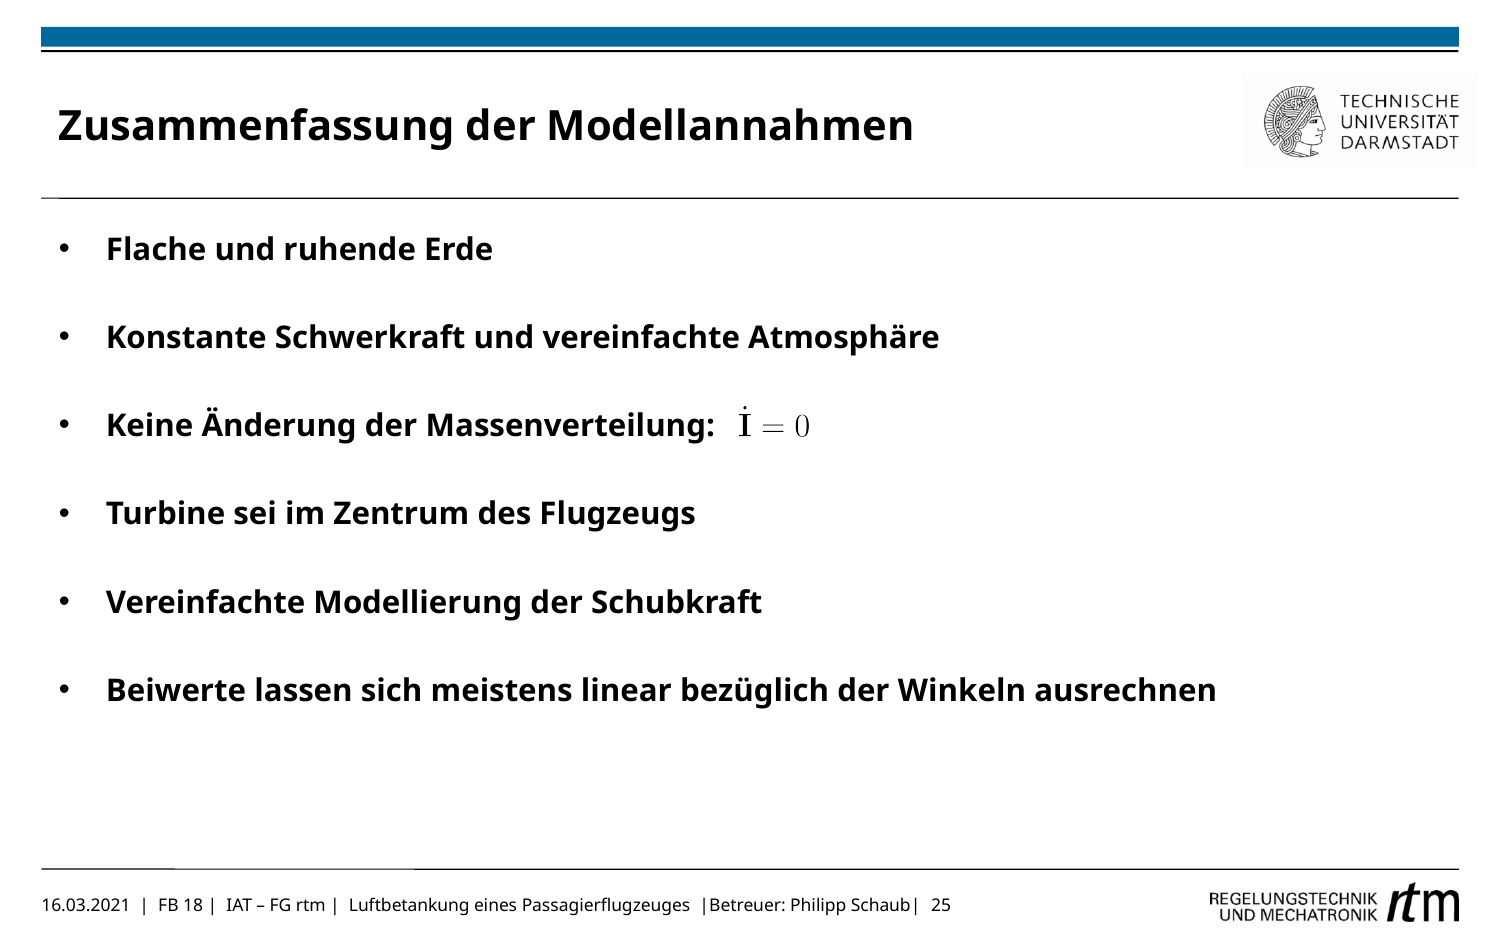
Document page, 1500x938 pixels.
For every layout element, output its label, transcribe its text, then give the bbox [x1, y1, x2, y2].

list Flache und ruhende Erde Konstante Schwerkraft und vereinfachte Atmosphäre Keine Änderung der Massenverteilung: Turbine sei im Zentrum des Flugzeugs Vereinfachte Modellierung der Schubkraft Beiwerte lassen sich meistens linear bezüglich der Winkeln ausrechnen [58, 221, 1441, 847]
picture [1210, 882, 1459, 922]
picture [739, 406, 809, 437]
picture [1242, 73, 1477, 170]
title Zusammenfassung der Modellannahmen [58, 66, 1149, 182]
